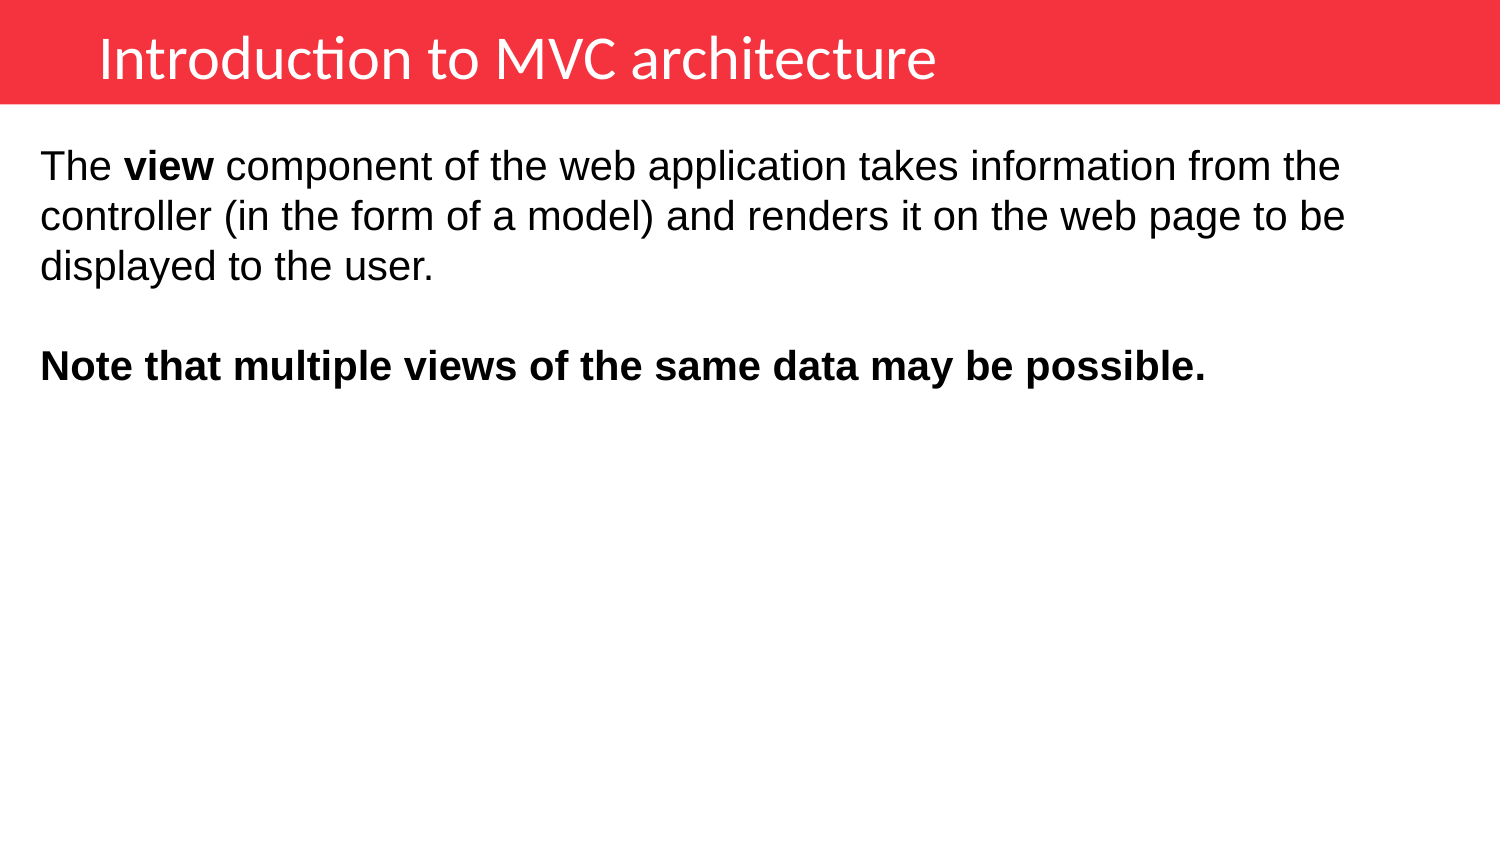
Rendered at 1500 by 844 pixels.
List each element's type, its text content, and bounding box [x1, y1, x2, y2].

text_box Introduction to MVC architecture [83, 2, 1289, 123]
text_box The view component of the web application takes information from the controller (in the form of a model) and renders it on the web page to be displayed to the user. Note that multiple views of the same data may be possible. [25, 123, 1475, 820]
text_box [0, 0, 1500, 105]
